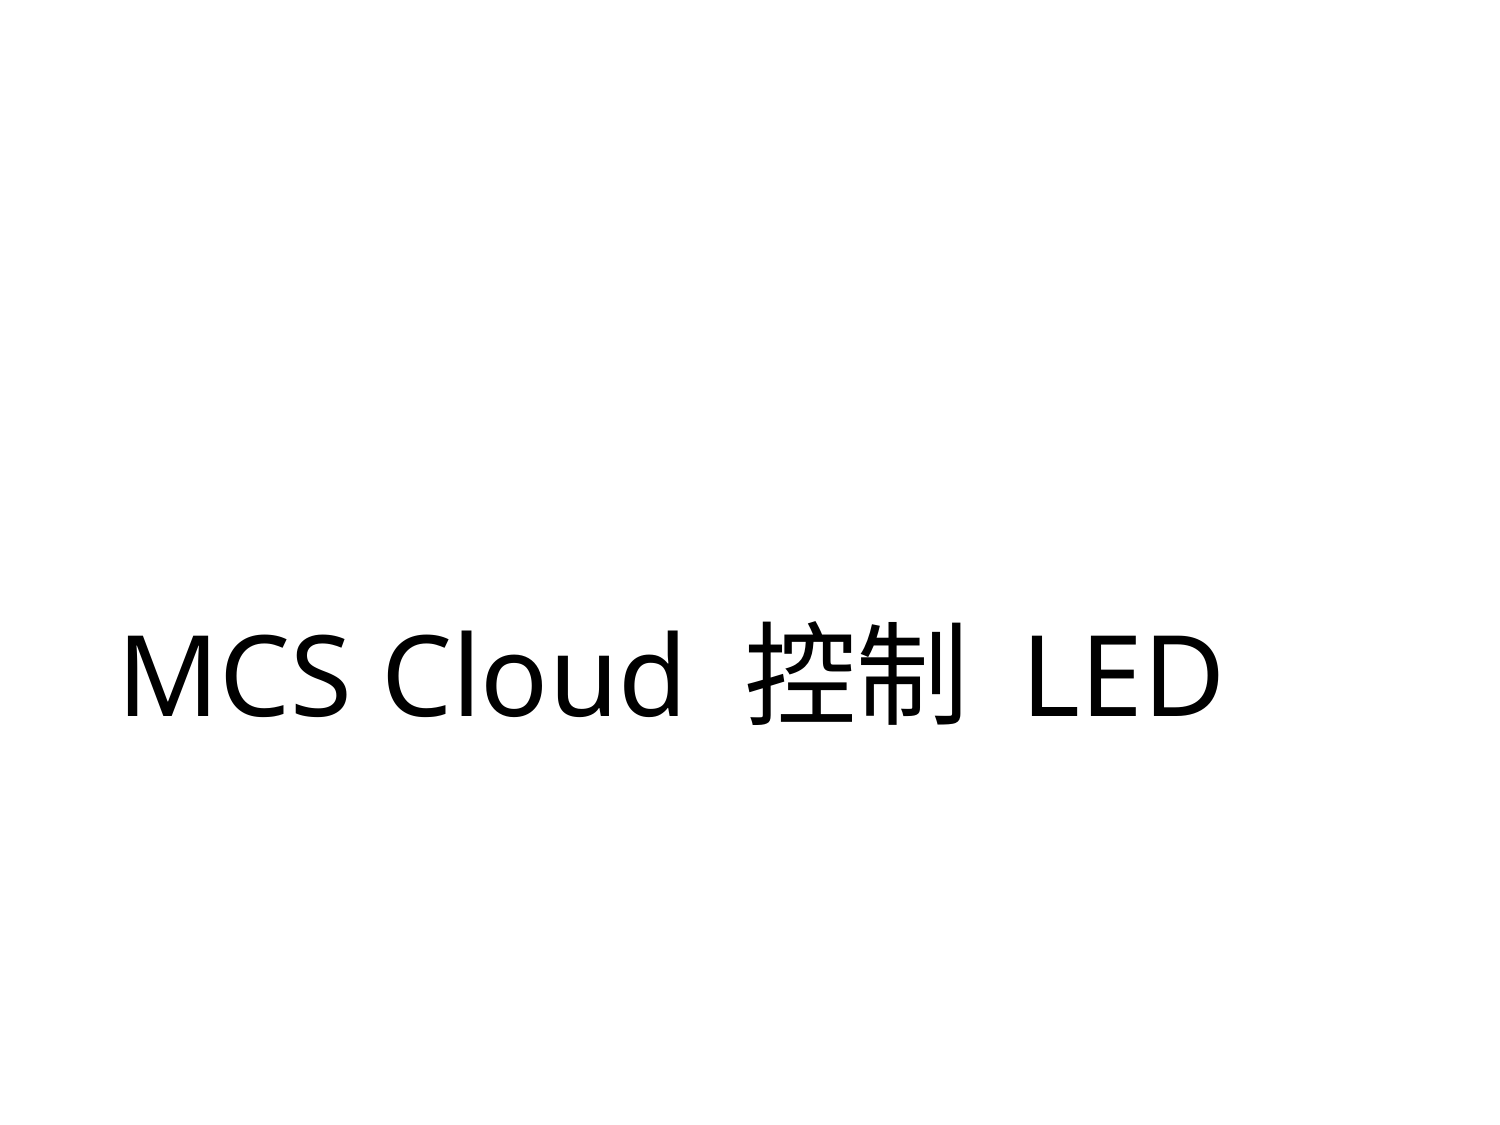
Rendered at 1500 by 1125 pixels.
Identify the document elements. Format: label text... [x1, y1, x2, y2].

title MCS Cloud 控制 LED [102, 280, 1397, 749]
